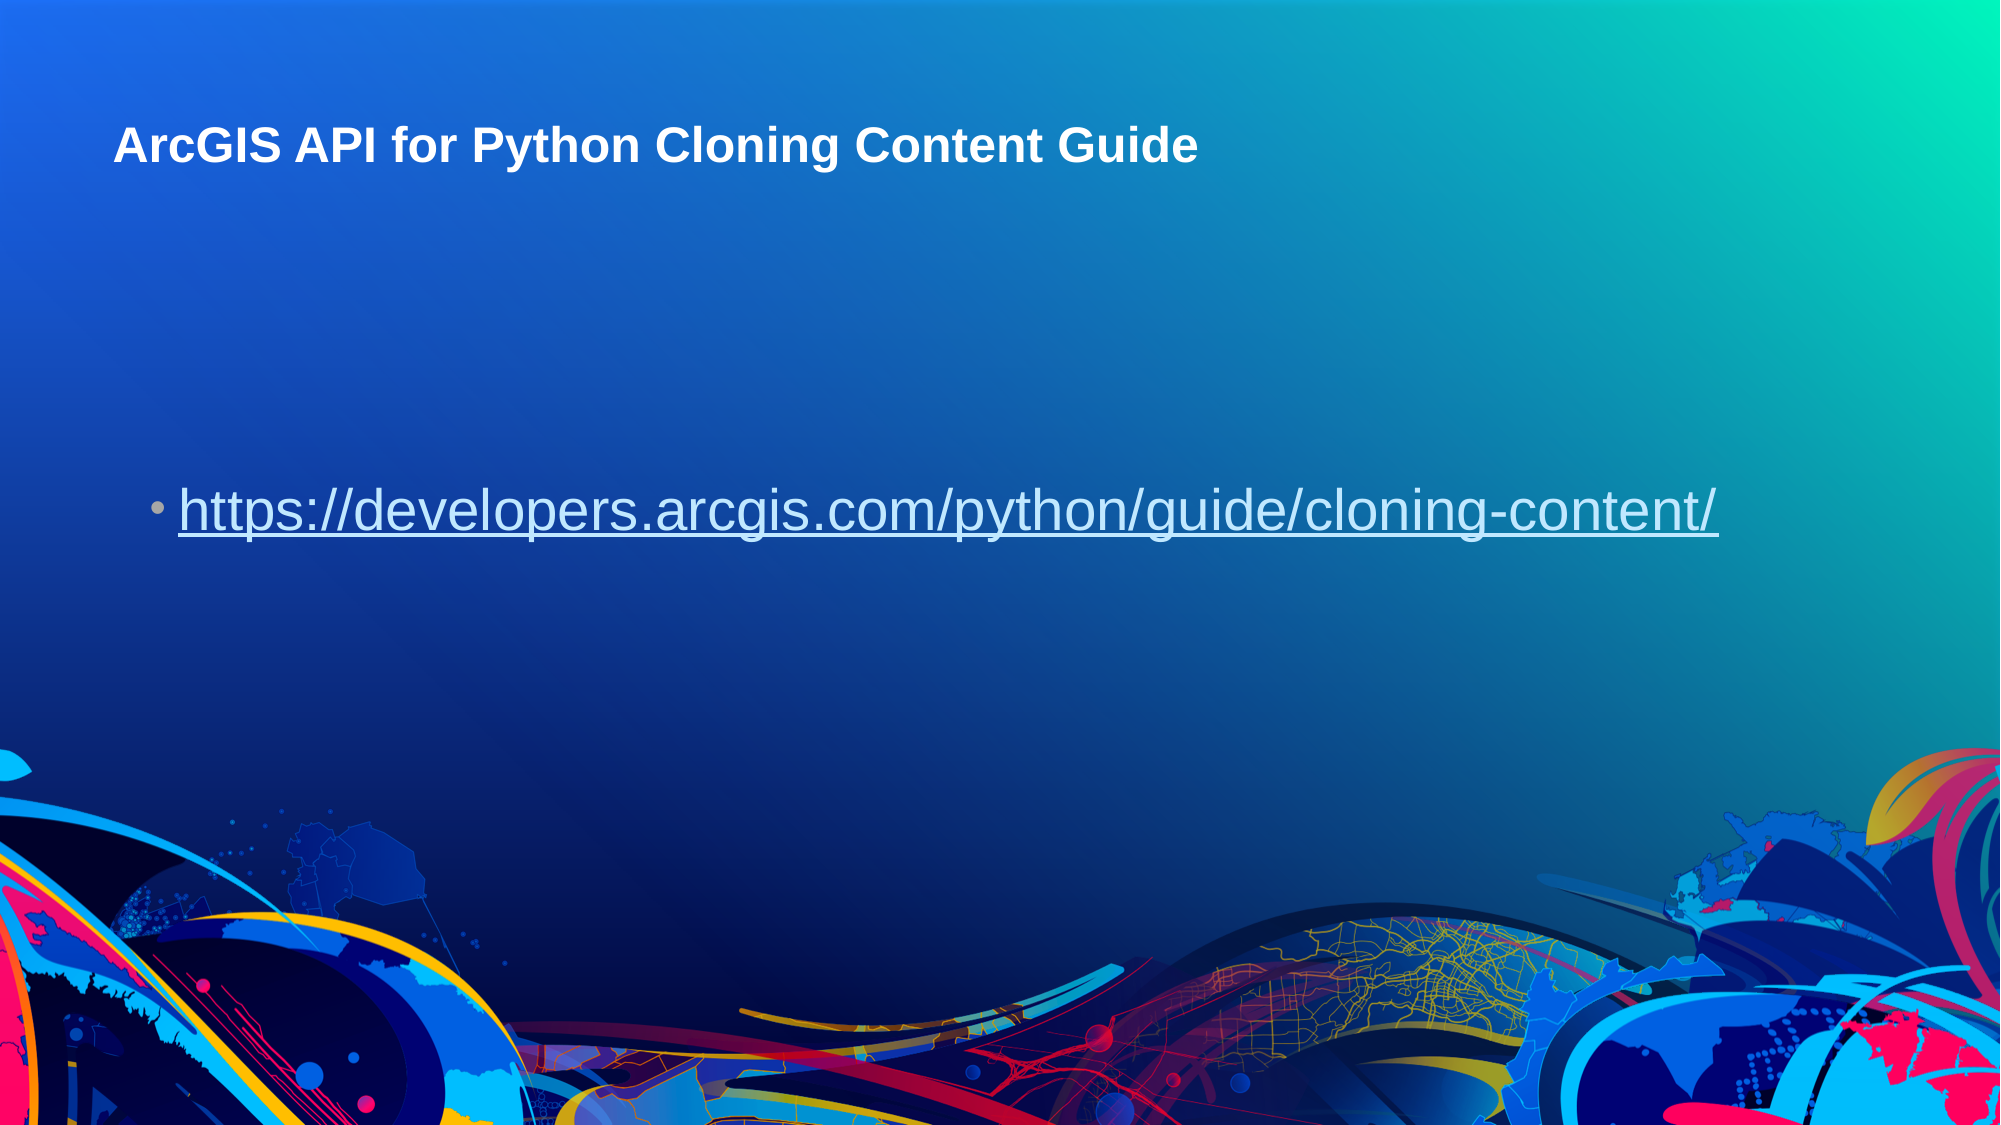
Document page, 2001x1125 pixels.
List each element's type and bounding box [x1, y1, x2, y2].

text_box [0, 0, 2000, 1125]
